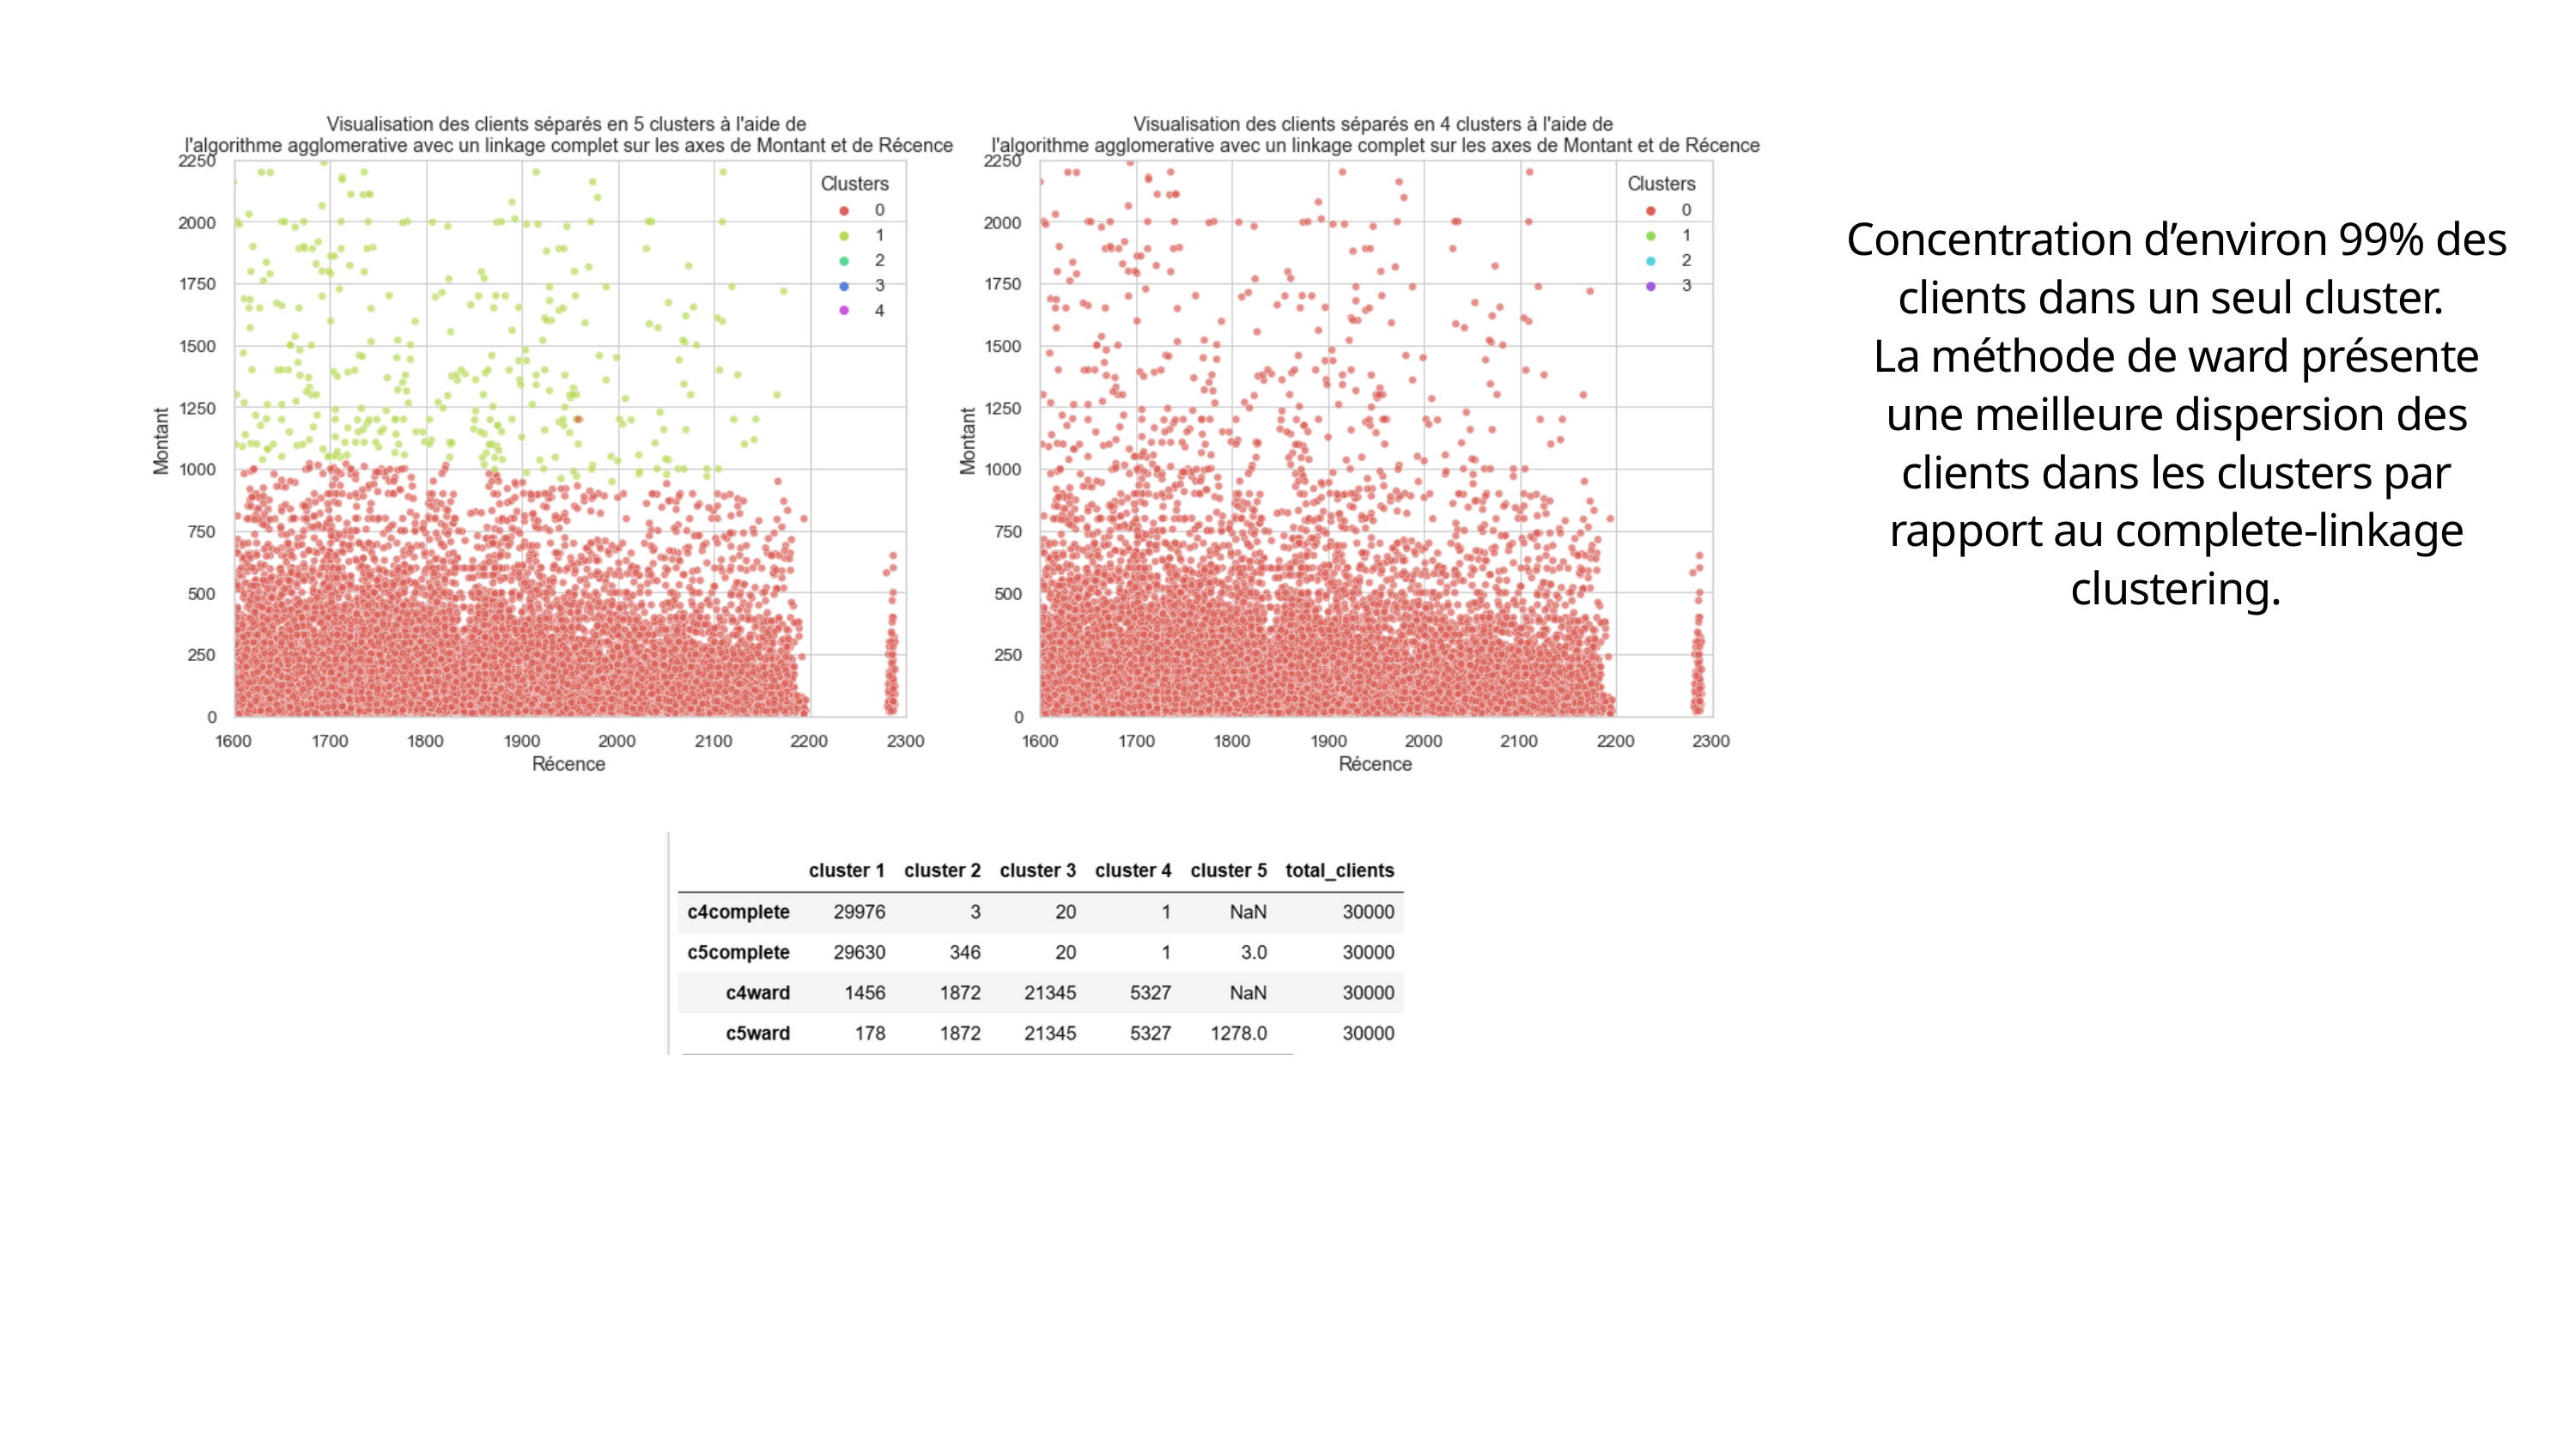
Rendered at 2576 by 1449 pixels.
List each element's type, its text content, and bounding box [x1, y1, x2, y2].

picture [664, 832, 1468, 1055]
picture [144, 111, 1771, 783]
text_box Concentration d’environ 99% des clients dans un seul cluster. La méthode de ward présente une meilleure dispersion des clients dans les clusters par rapport au complete-linkage clustering. [1830, 206, 2524, 615]
